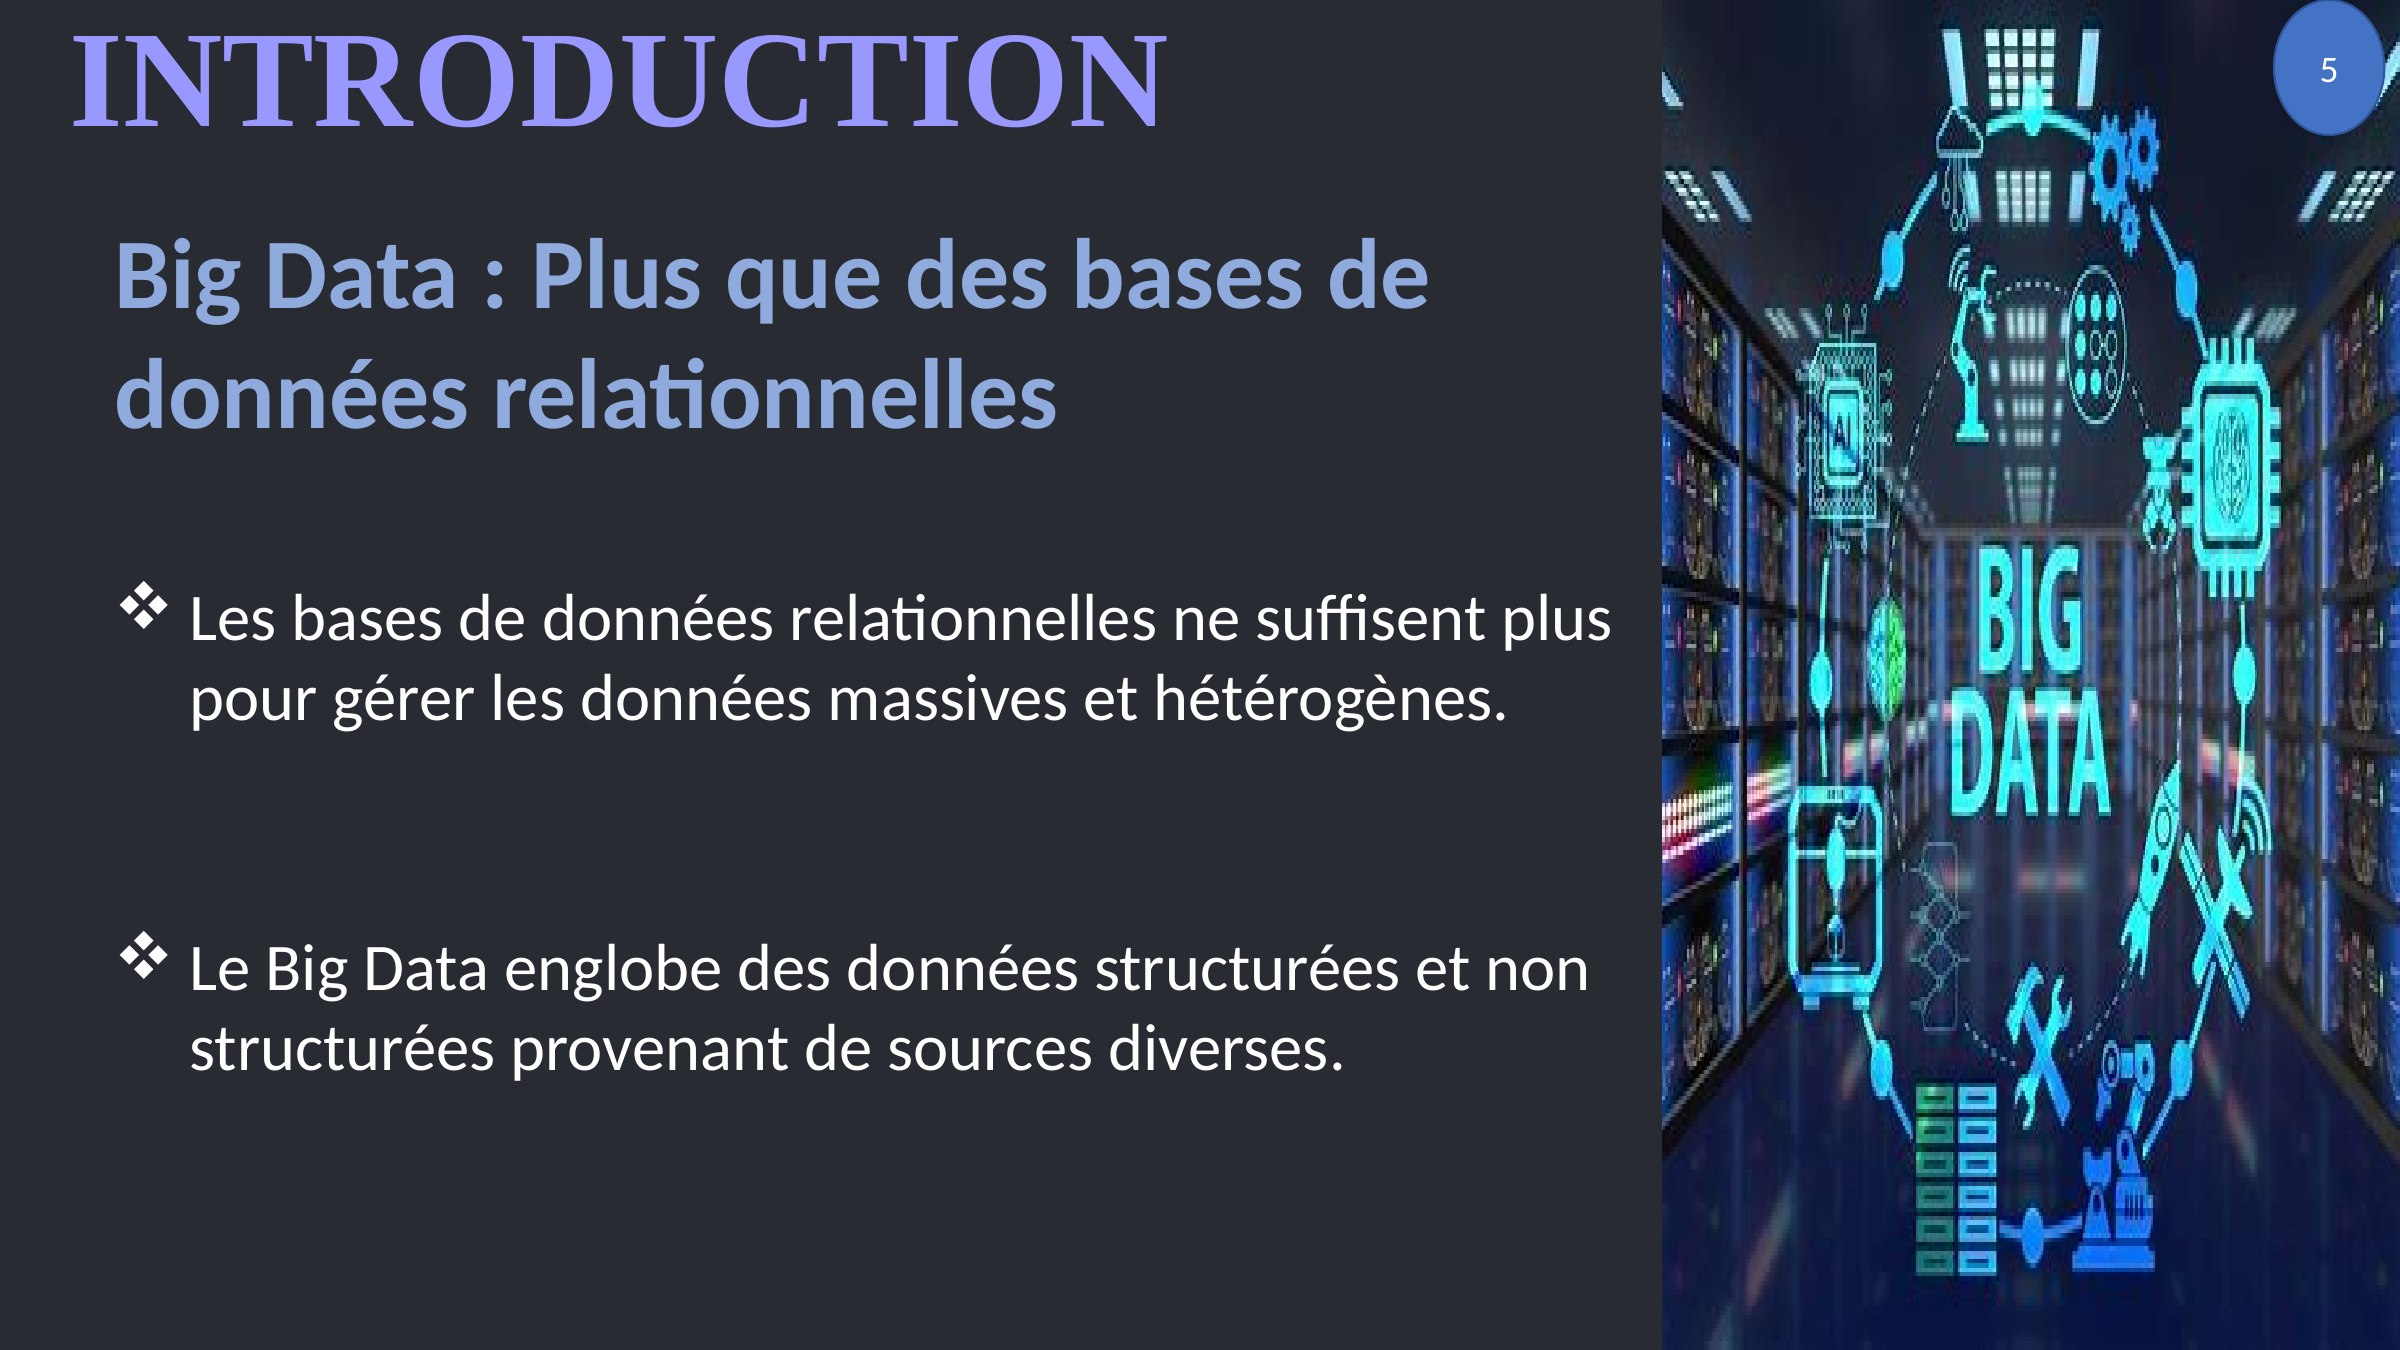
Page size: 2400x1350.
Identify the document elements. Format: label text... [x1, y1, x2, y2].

text_box INTRODUCTION [69, 37, 1321, 167]
picture [1662, 0, 2400, 1350]
text_box Le Big Data englobe des données structurées et non structurées provenant de sources diverses. [99, 916, 1633, 1091]
text_box Les bases de données relationnelles ne suffisent plus pour gérer les données massives et hétérogènes. [99, 566, 1633, 741]
text_box Big Data : Plus que des bases de données relationnelles [99, 201, 1481, 456]
